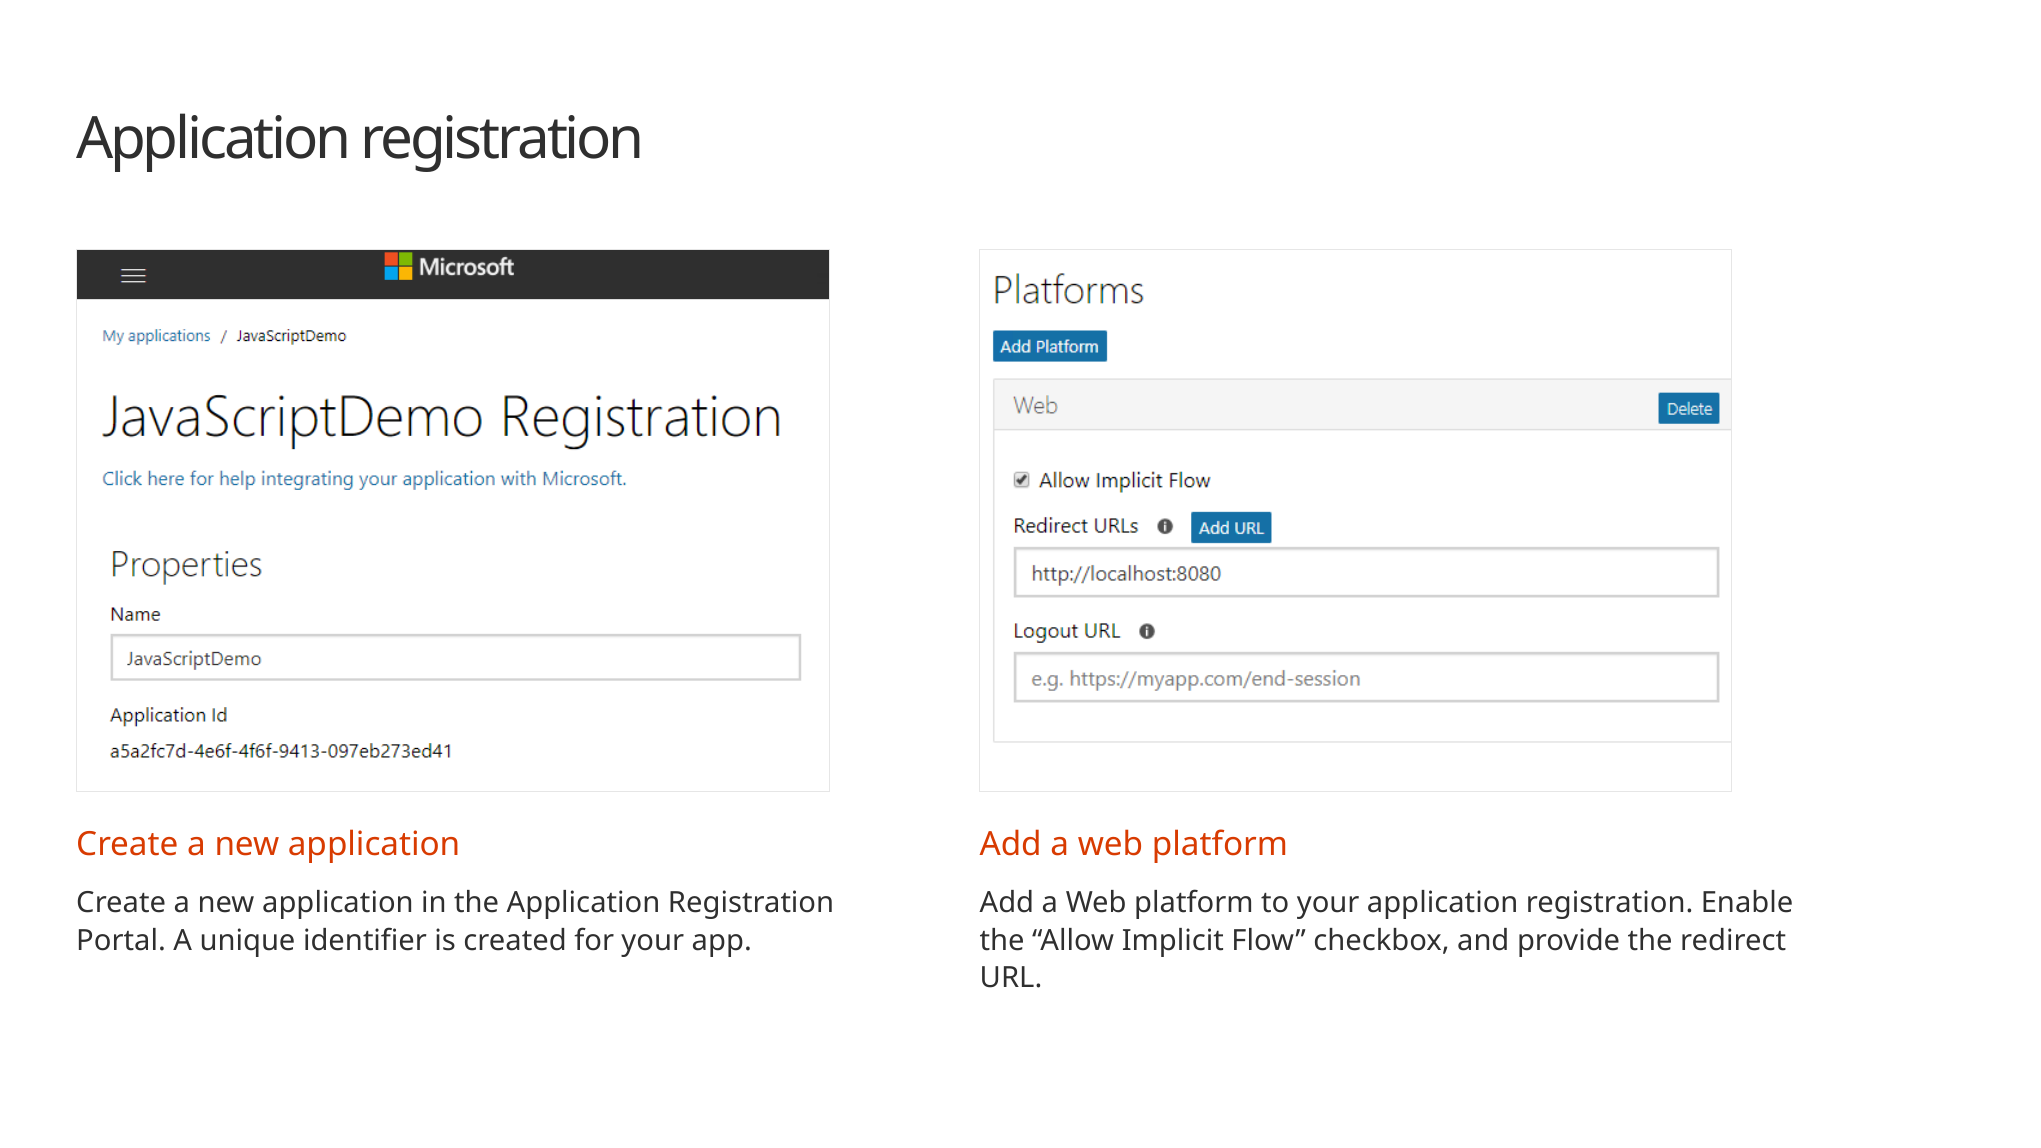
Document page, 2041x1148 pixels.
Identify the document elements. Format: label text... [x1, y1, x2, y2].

list Add a web platform Add a Web platform to your application registration. Enable the “Allow Implicit Flow” checkbox, and provide the redirect URL. [979, 824, 1817, 957]
list Create a new application Create a new application in the Application Registration Portal. A unique identifier is created for your app. [76, 824, 895, 995]
title Application registration [76, 103, 1969, 172]
picture [76, 248, 831, 792]
picture [979, 248, 1732, 792]
